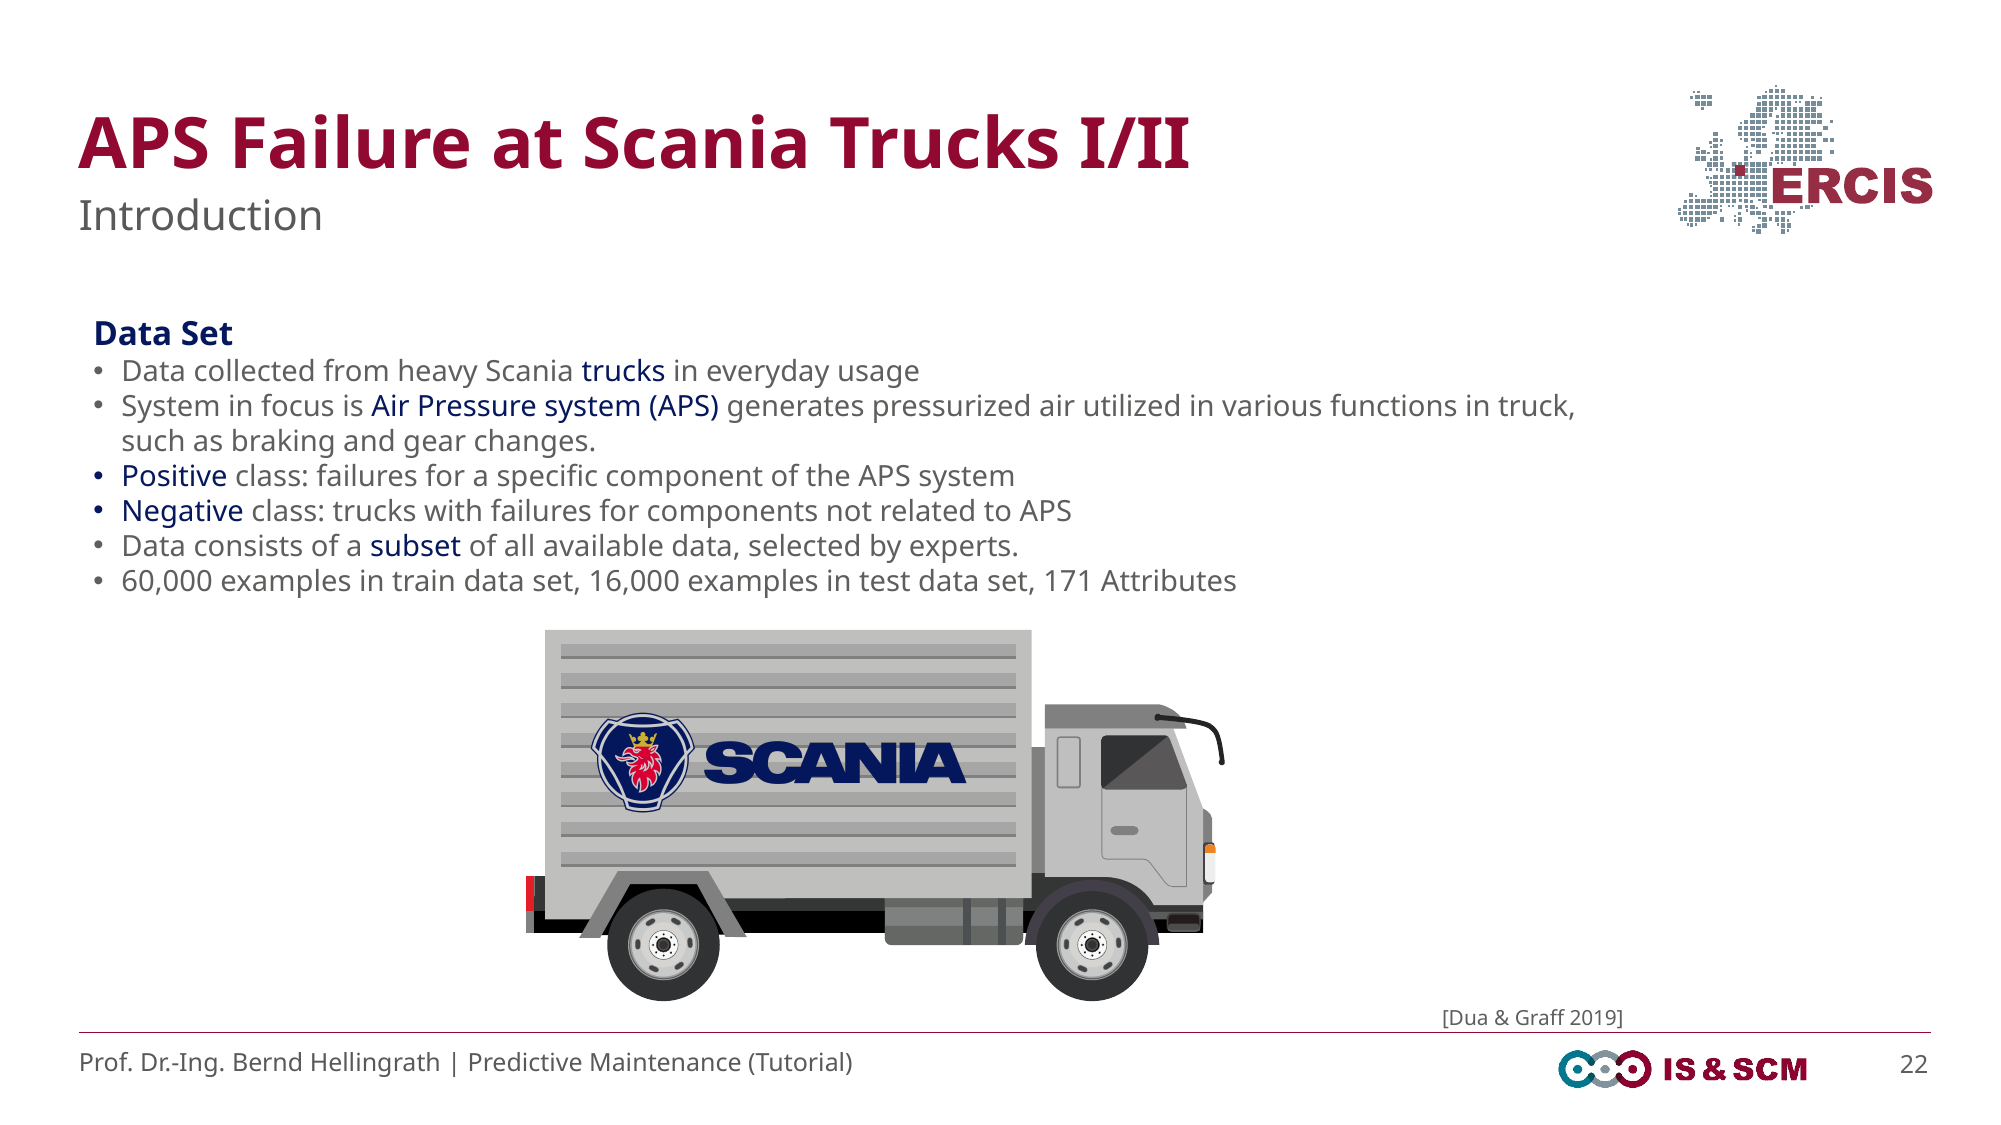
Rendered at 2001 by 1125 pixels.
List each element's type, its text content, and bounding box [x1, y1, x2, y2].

title APS Failure at Scania Trucks I/II [78, 84, 1632, 184]
text_box Data Set Data collected from heavy Scania trucks in everyday usage System in focus is Air Pressure system (APS) generates pressurized air utilized in various functions in truck, such as braking and gear changes. Positive class: failures for a specific component of the APS system Negative class: trucks with failures for components not related to APS Data consists of a subset of all available data, selected by experts. 60,000 examples in train data set, 16,000 examples in test data set, 171 Attributes [78, 305, 1632, 640]
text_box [525, 629, 1225, 1002]
text_box [Dua & Graff 2019] [840, 997, 1639, 1037]
list Introduction [78, 194, 1632, 240]
picture [1533, 1046, 1831, 1090]
